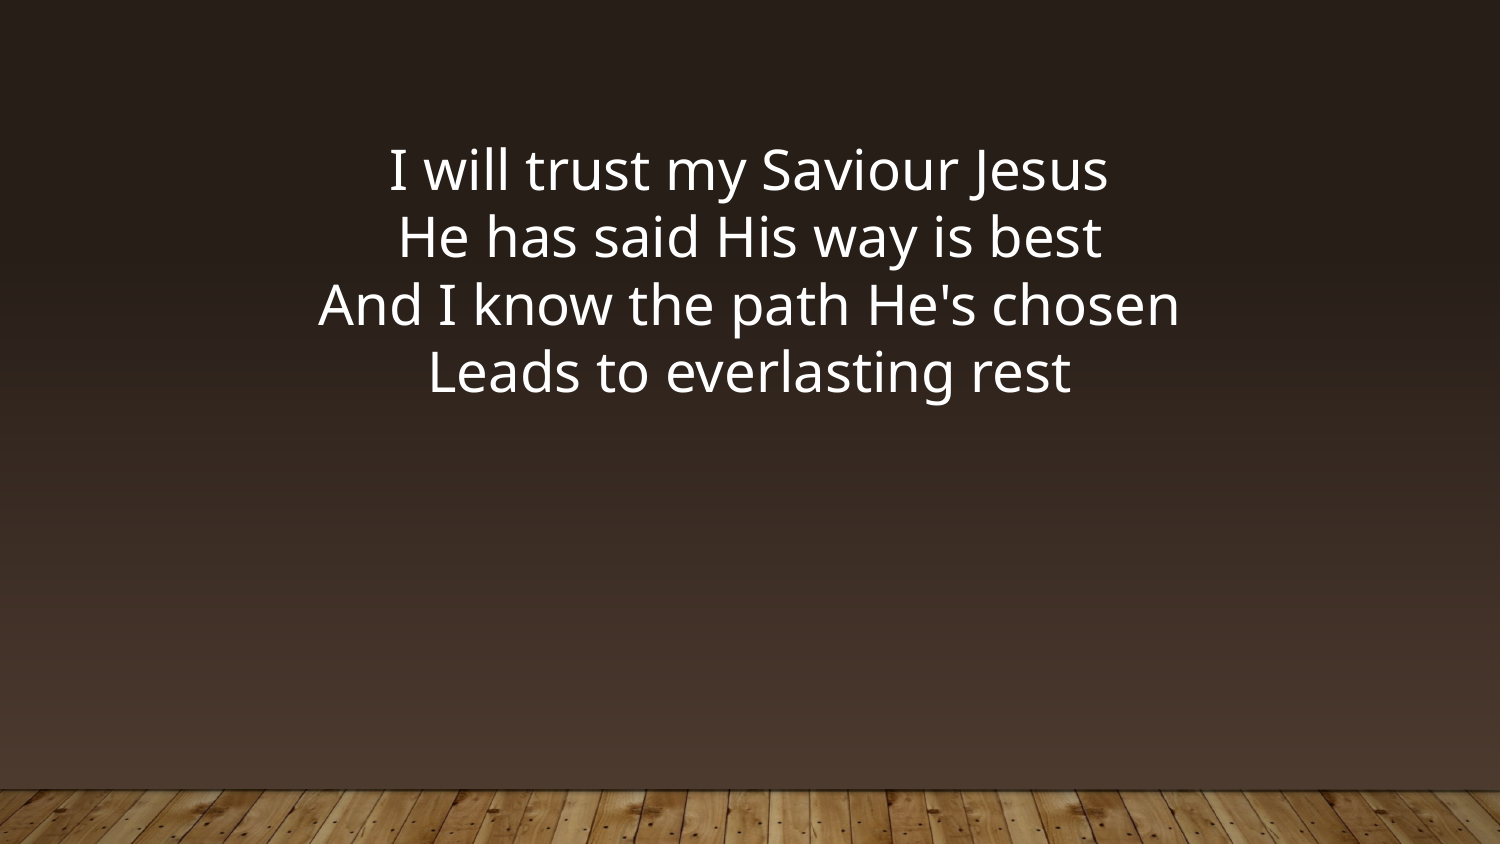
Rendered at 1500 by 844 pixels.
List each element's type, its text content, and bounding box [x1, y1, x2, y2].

text_box I will trust my Saviour Jesus He has said His way is best And I know the path He's chosen Leads to everlasting rest [74, 126, 1425, 479]
picture [0, 789, 1500, 844]
